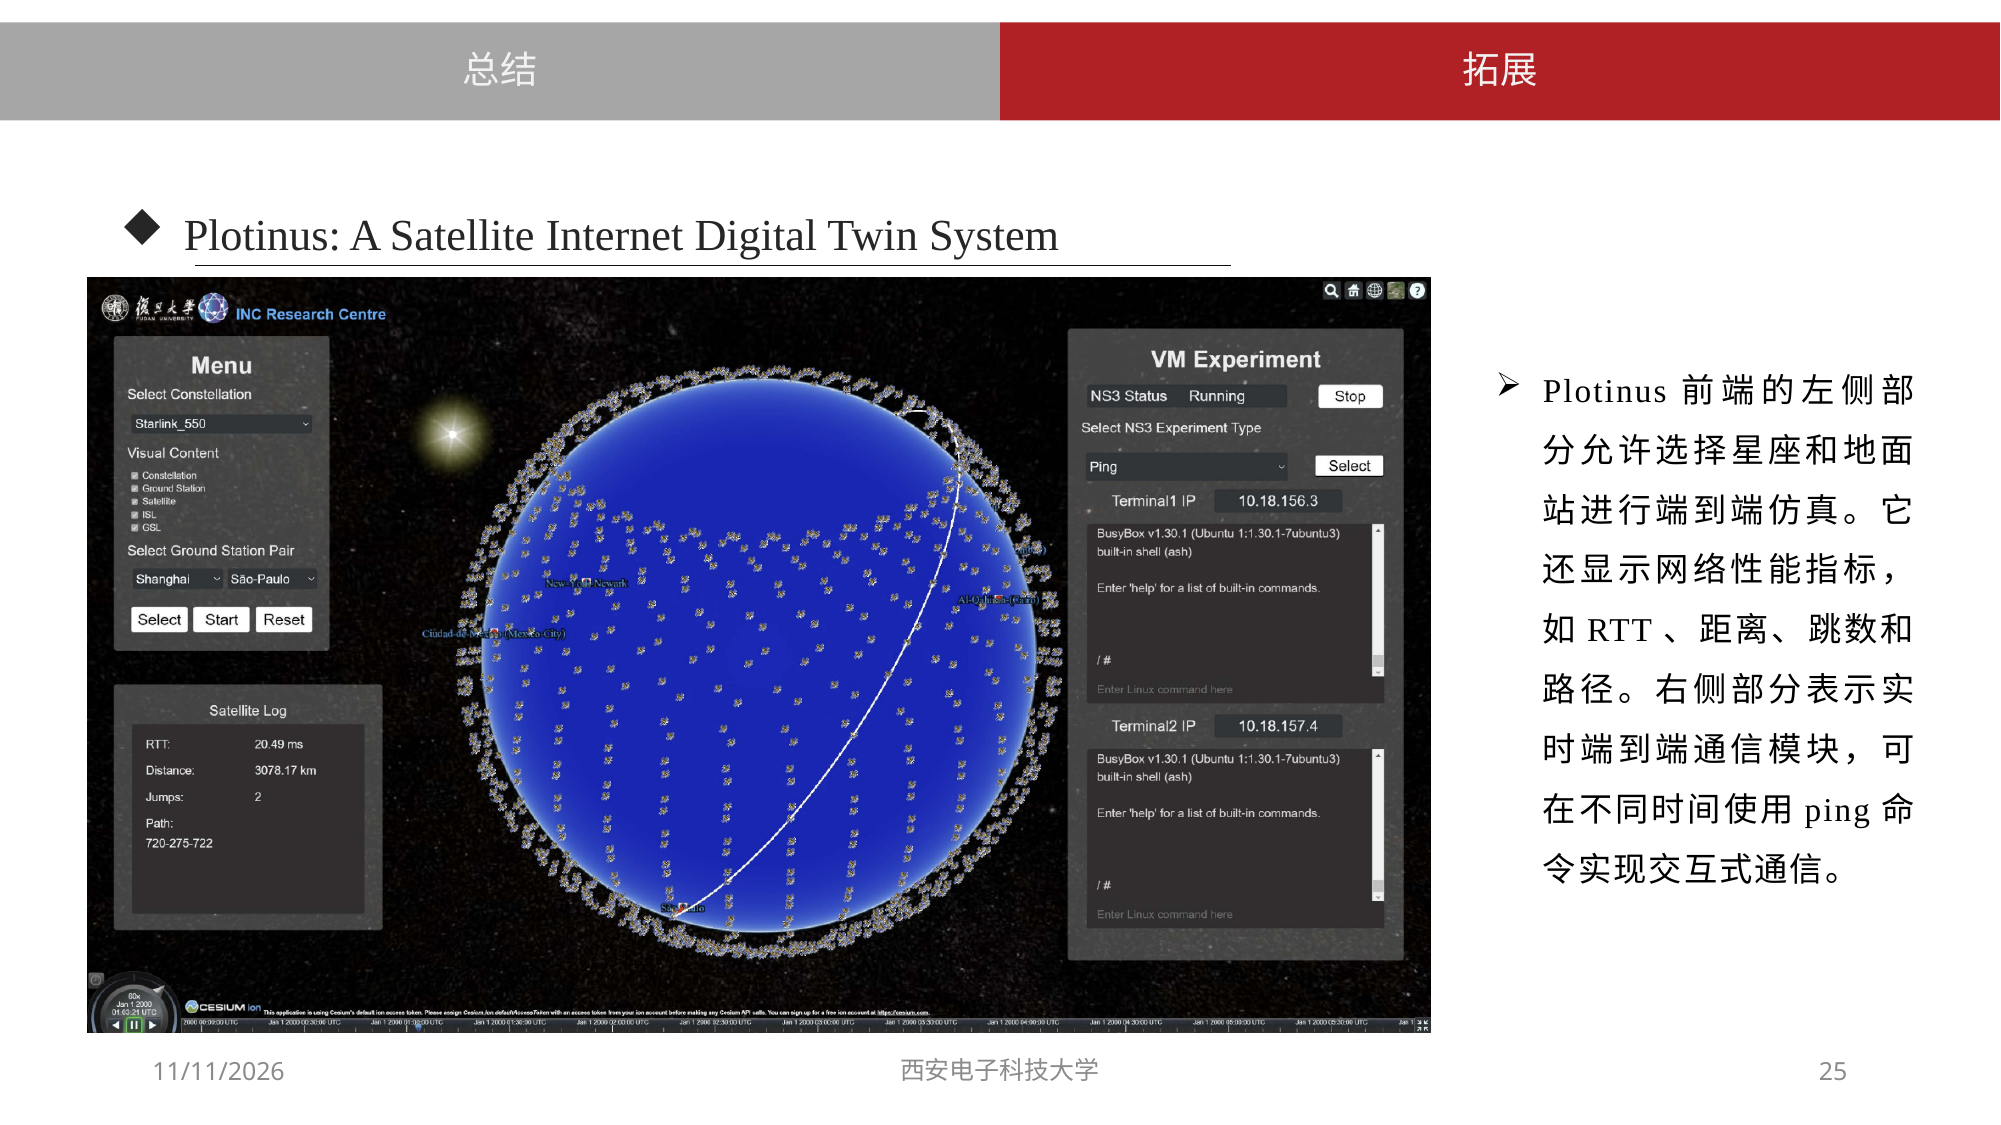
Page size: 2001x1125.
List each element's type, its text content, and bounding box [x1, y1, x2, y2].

title Plotinus: A Satellite Internet Digital Twin System [105, 182, 1291, 267]
text_box Plotinus前端的左侧部分允许选择星座和地面站进行端到端仿真。它还显示网络性能指标，如RTT、距离、跳数和路径。右侧部分表示实时端到端通信模块，可在不同时间使用ping命令实现交互式通信。 [1481, 341, 1932, 896]
picture [68, 267, 1444, 1049]
list 拓展 [1000, 22, 2000, 121]
footer 西安电子科技大学 [662, 1049, 1338, 1103]
slide_number 25 [1412, 1042, 1863, 1103]
list 总结 [0, 22, 1000, 121]
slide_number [137, 1049, 588, 1103]
